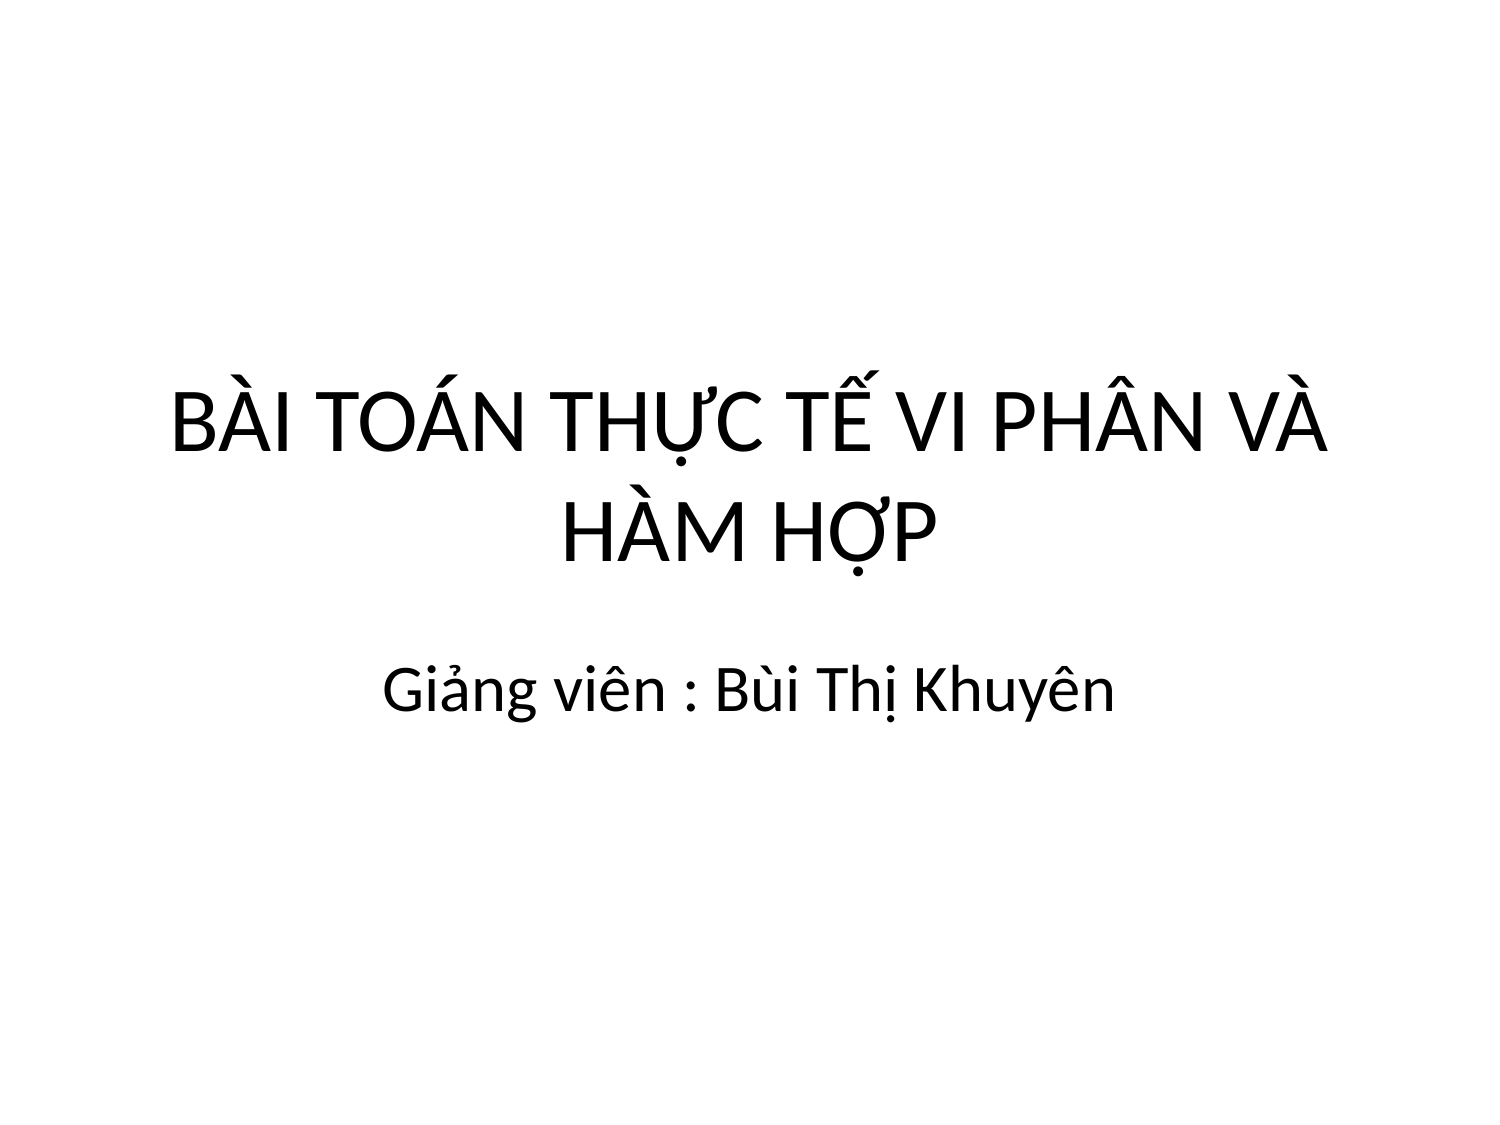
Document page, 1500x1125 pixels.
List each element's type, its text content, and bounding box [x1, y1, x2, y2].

subtitle Giảng viên : Bùi Thị Khuyên [225, 637, 1275, 925]
title BÀI TOÁN THỰC TẾ VI PHÂN VÀ HÀM HỢP [112, 349, 1388, 591]
